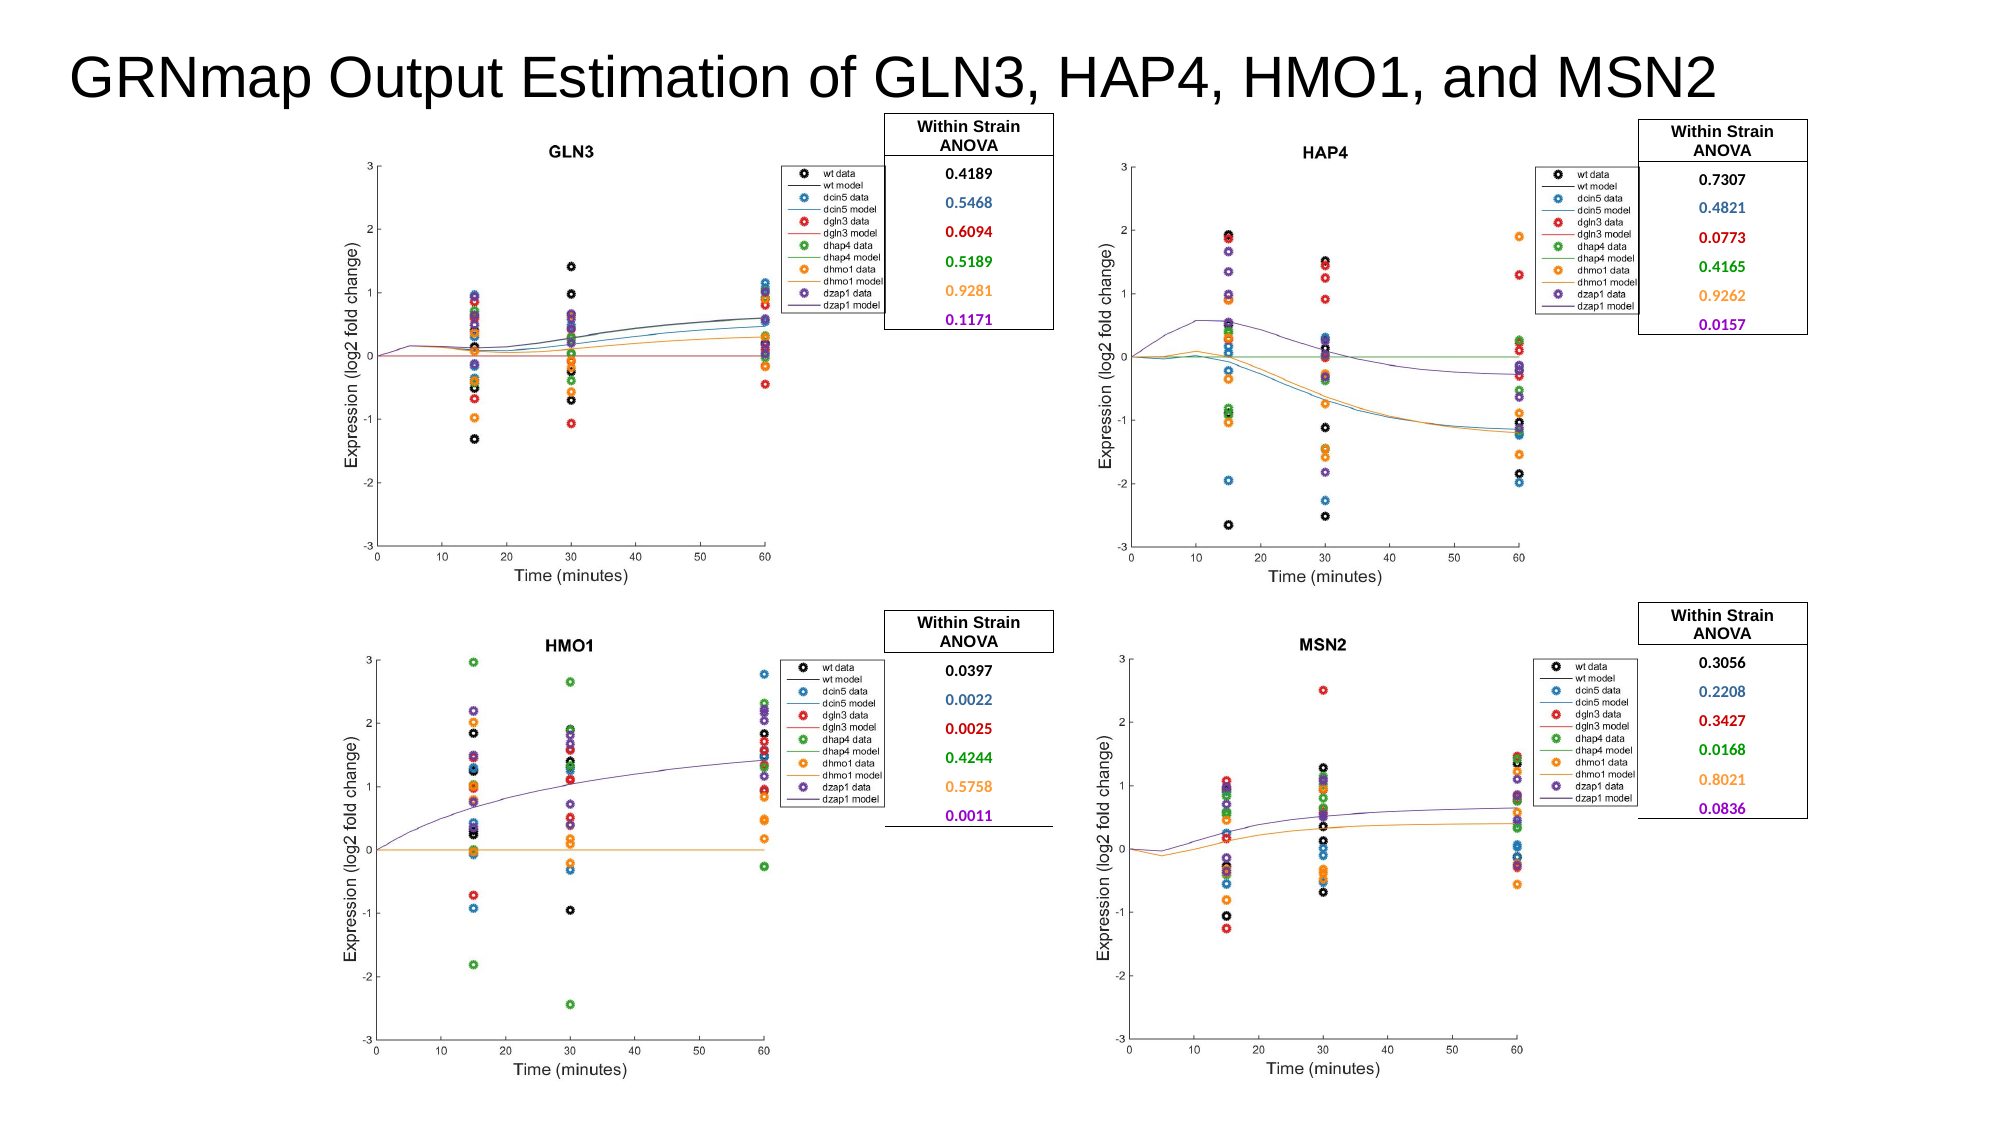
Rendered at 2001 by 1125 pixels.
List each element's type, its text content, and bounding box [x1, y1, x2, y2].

table_cell 0.0011 [932, 797, 1053, 826]
table_header Within Strain ANOVA [885, 611, 1053, 652]
table_cell 0.9262 [1687, 276, 1807, 306]
table_cell 0.8021 [1685, 760, 1807, 789]
table_cell 0.0397 [932, 653, 1053, 680]
table_header Within Strain ANOVA [885, 114, 1053, 155]
table_cell 0.1171 [933, 300, 1053, 329]
table_cell 0.6094 [933, 213, 1053, 242]
table_cell 0.5468 [933, 184, 1053, 213]
table_cell 0.4189 [933, 156, 1053, 184]
text_box GRNmap Output Estimation of GLN3, HAP4, HMO1, and MSN2 [55, 31, 1861, 117]
table_cell 0.9281 [933, 271, 1053, 300]
table_cell 0.3427 [1685, 702, 1807, 731]
table_cell 0.3056 [1685, 645, 1807, 673]
picture [312, 131, 933, 597]
table_cell 0.0022 [932, 680, 1053, 710]
picture [1064, 624, 1685, 1090]
picture [1066, 132, 1687, 598]
table_header Within Strain ANOVA [1639, 120, 1807, 161]
table_cell 0.4244 [932, 739, 1053, 768]
table_cell 0.0836 [1685, 789, 1807, 818]
table_cell 0.4821 [1687, 189, 1807, 218]
table_cell 0.5189 [933, 242, 1053, 271]
table_cell 0.0773 [1687, 218, 1807, 247]
table_cell 0.5758 [932, 768, 1053, 797]
table_cell 0.0025 [932, 710, 1053, 739]
table_cell 0.0157 [1687, 306, 1807, 334]
picture [311, 625, 932, 1091]
table_cell 0.4165 [1687, 247, 1807, 276]
table_cell 0.0168 [1685, 731, 1807, 760]
table_cell 0.2208 [1685, 673, 1807, 702]
table_cell 0.7307 [1687, 162, 1807, 189]
table_header Within Strain ANOVA [1639, 603, 1807, 644]
